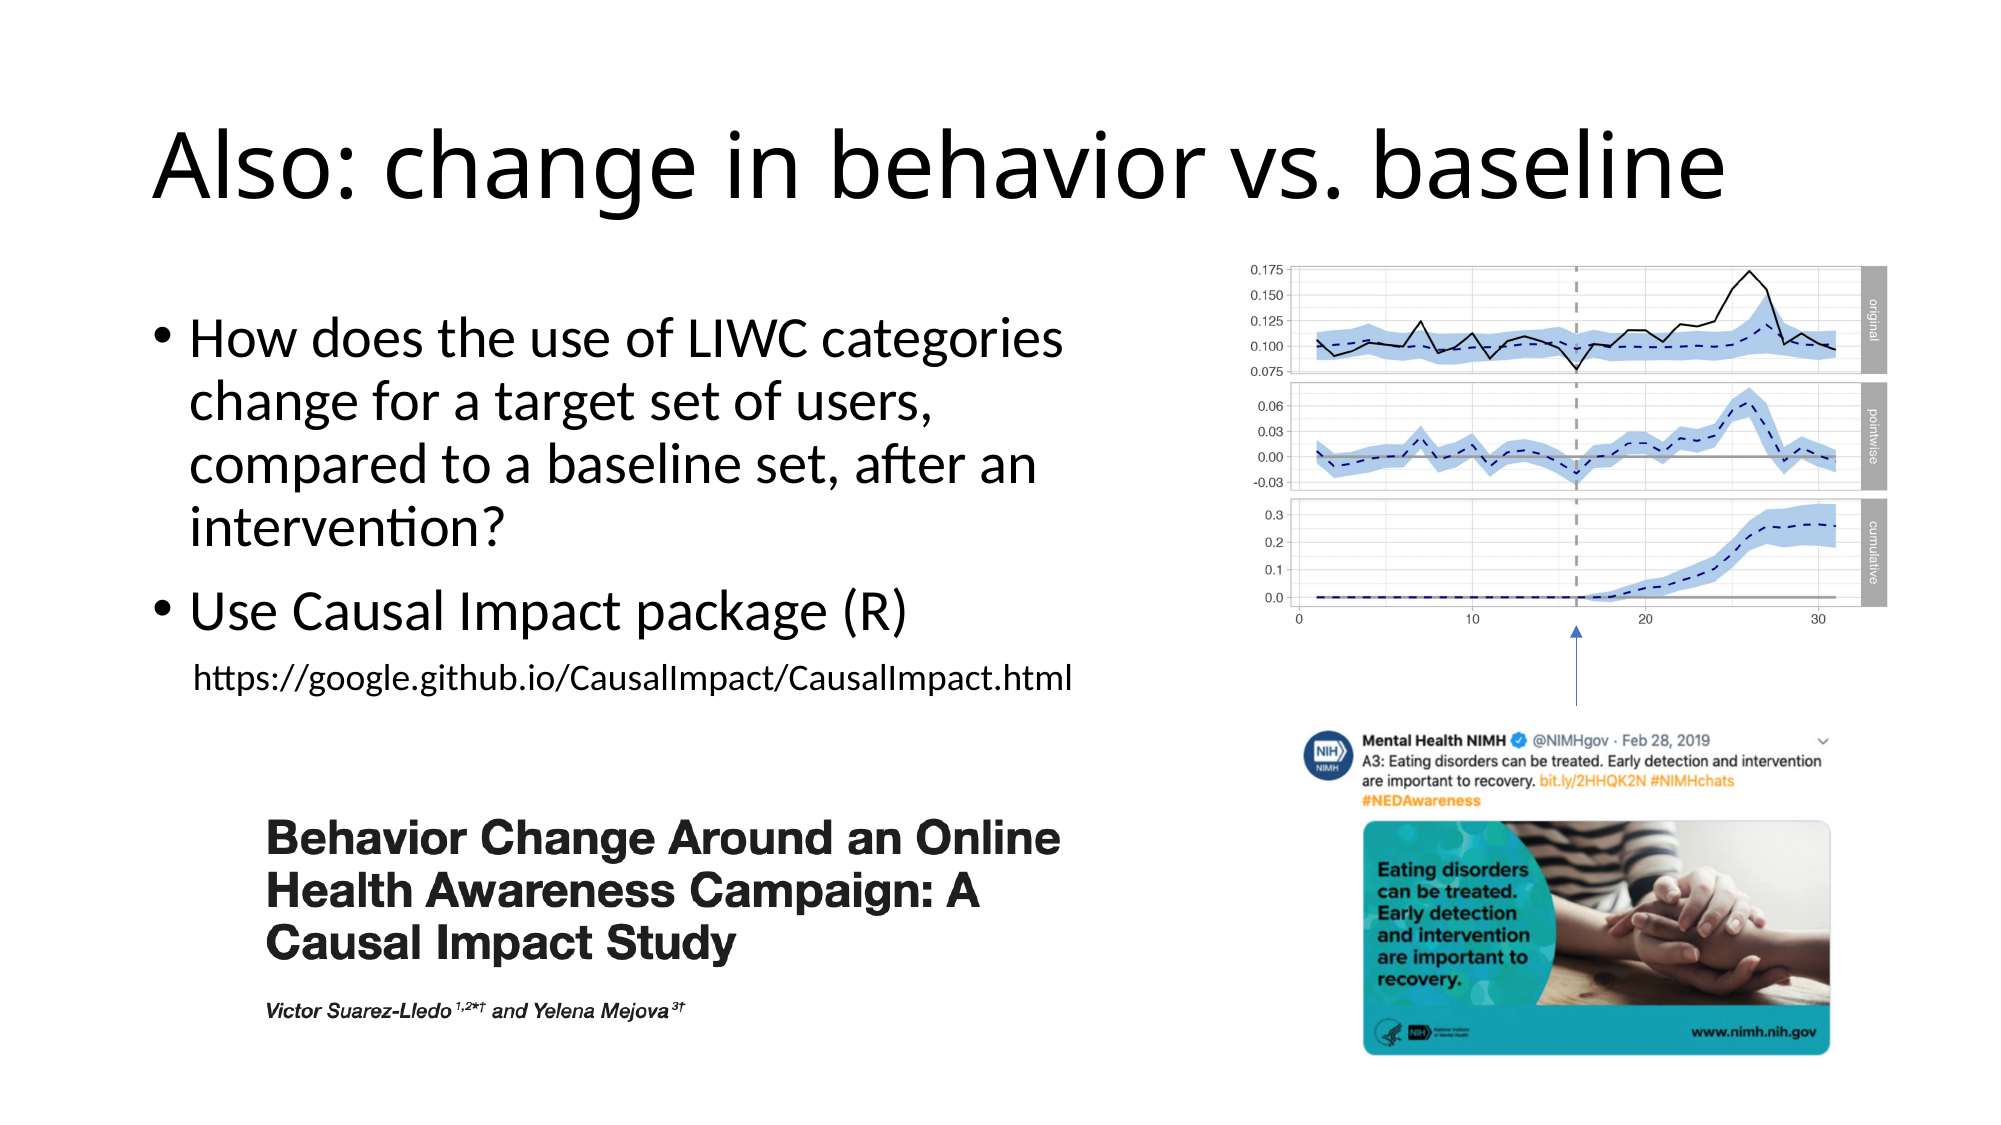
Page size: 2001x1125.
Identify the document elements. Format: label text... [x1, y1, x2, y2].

picture [1243, 257, 1896, 631]
list How does the use of LIWC categories change for a target set of users, compared to a baseline set, after an intervention? Use Causal Impact package (R) [137, 299, 1113, 702]
picture [249, 794, 1071, 1032]
title Also: change in behavior vs. baseline [137, 59, 1863, 278]
text_box https://google.github.io/CausalImpact/CausalImpact.html [178, 645, 1179, 706]
picture [1300, 721, 1835, 1066]
